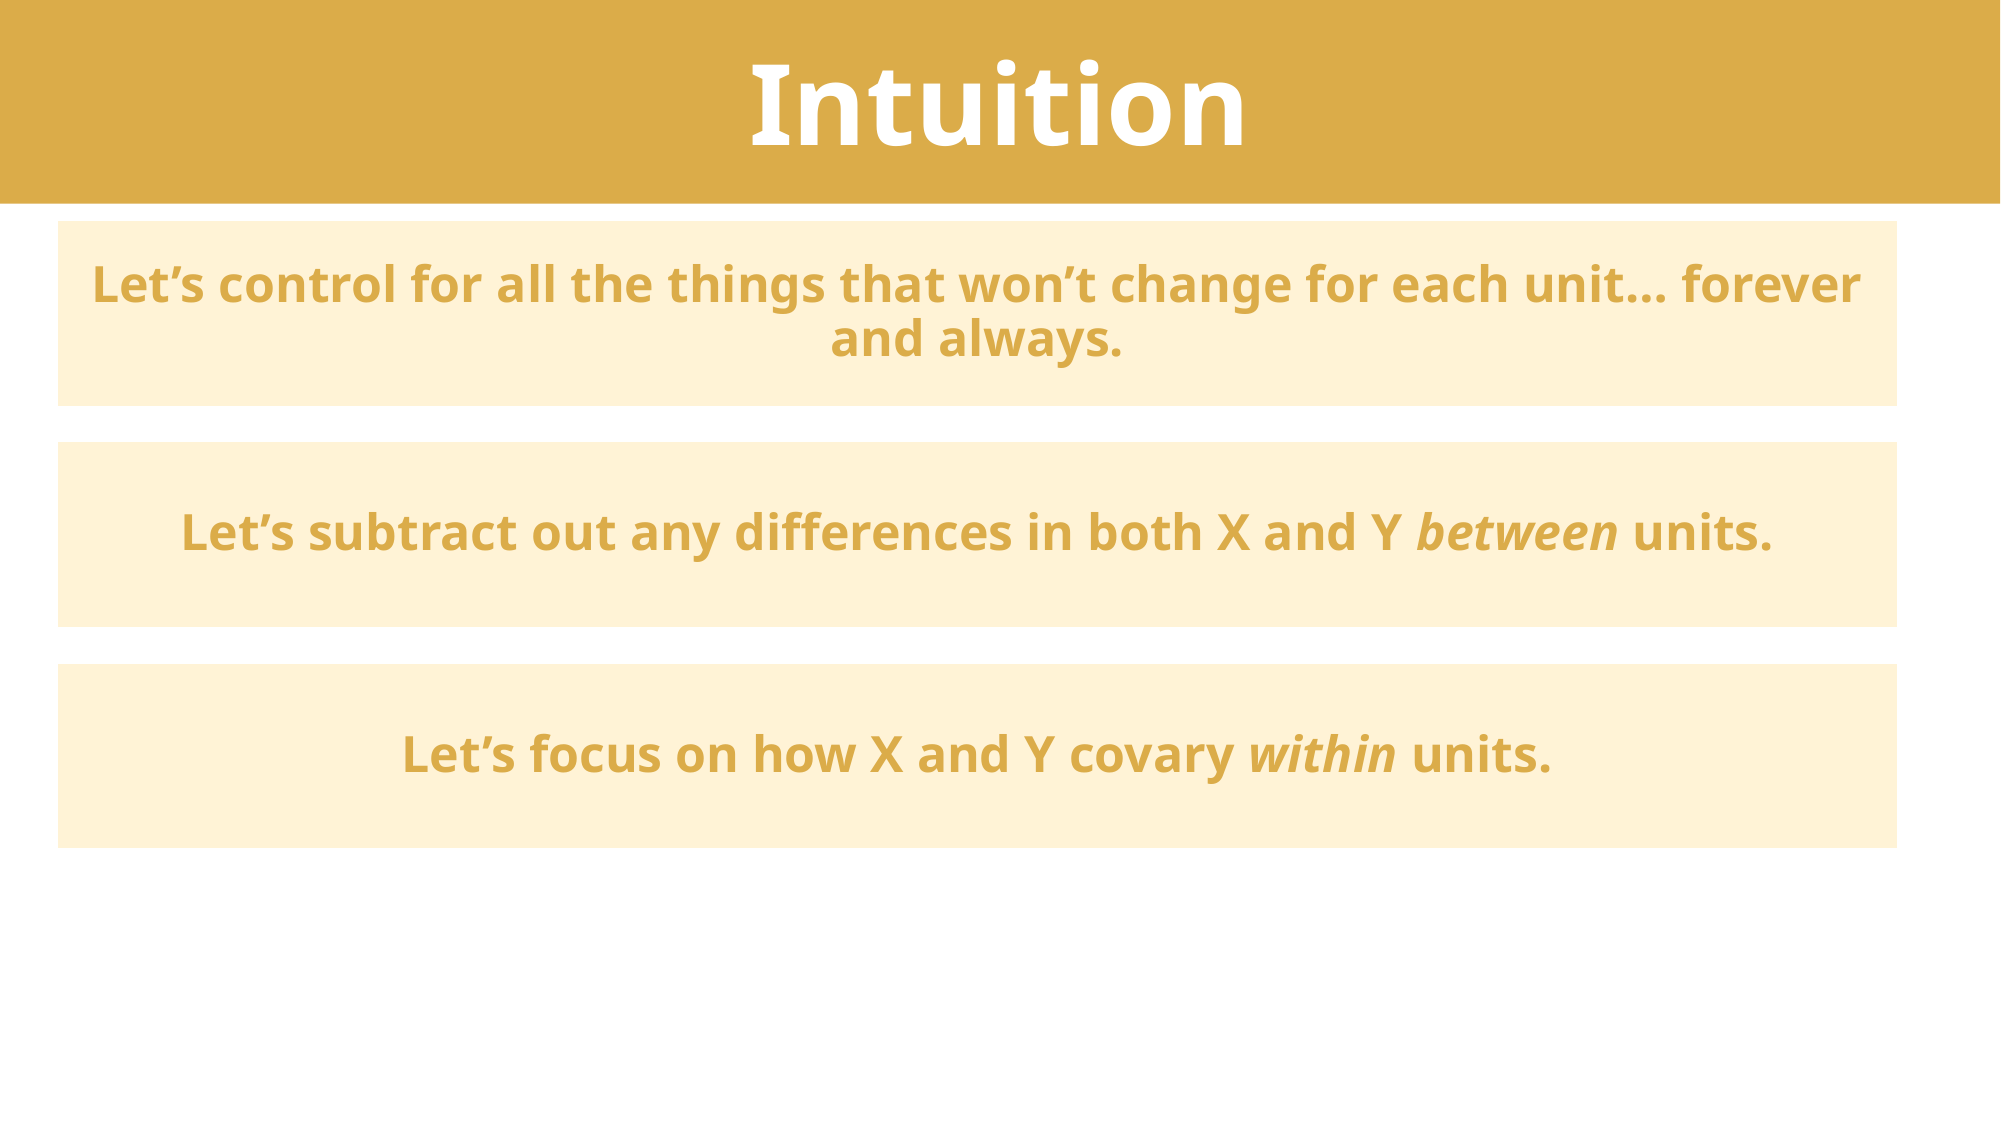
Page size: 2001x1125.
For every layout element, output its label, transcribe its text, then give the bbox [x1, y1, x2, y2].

text_box Let’s focus on how X and Y covary within units. [55, 661, 1899, 851]
title Intuition [0, 0, 2000, 187]
text_box Let’s control for all the things that won’t change for each unit… forever and always. [55, 219, 1899, 408]
text_box Let’s subtract out any differences in both X and Y between units. [55, 440, 1899, 629]
